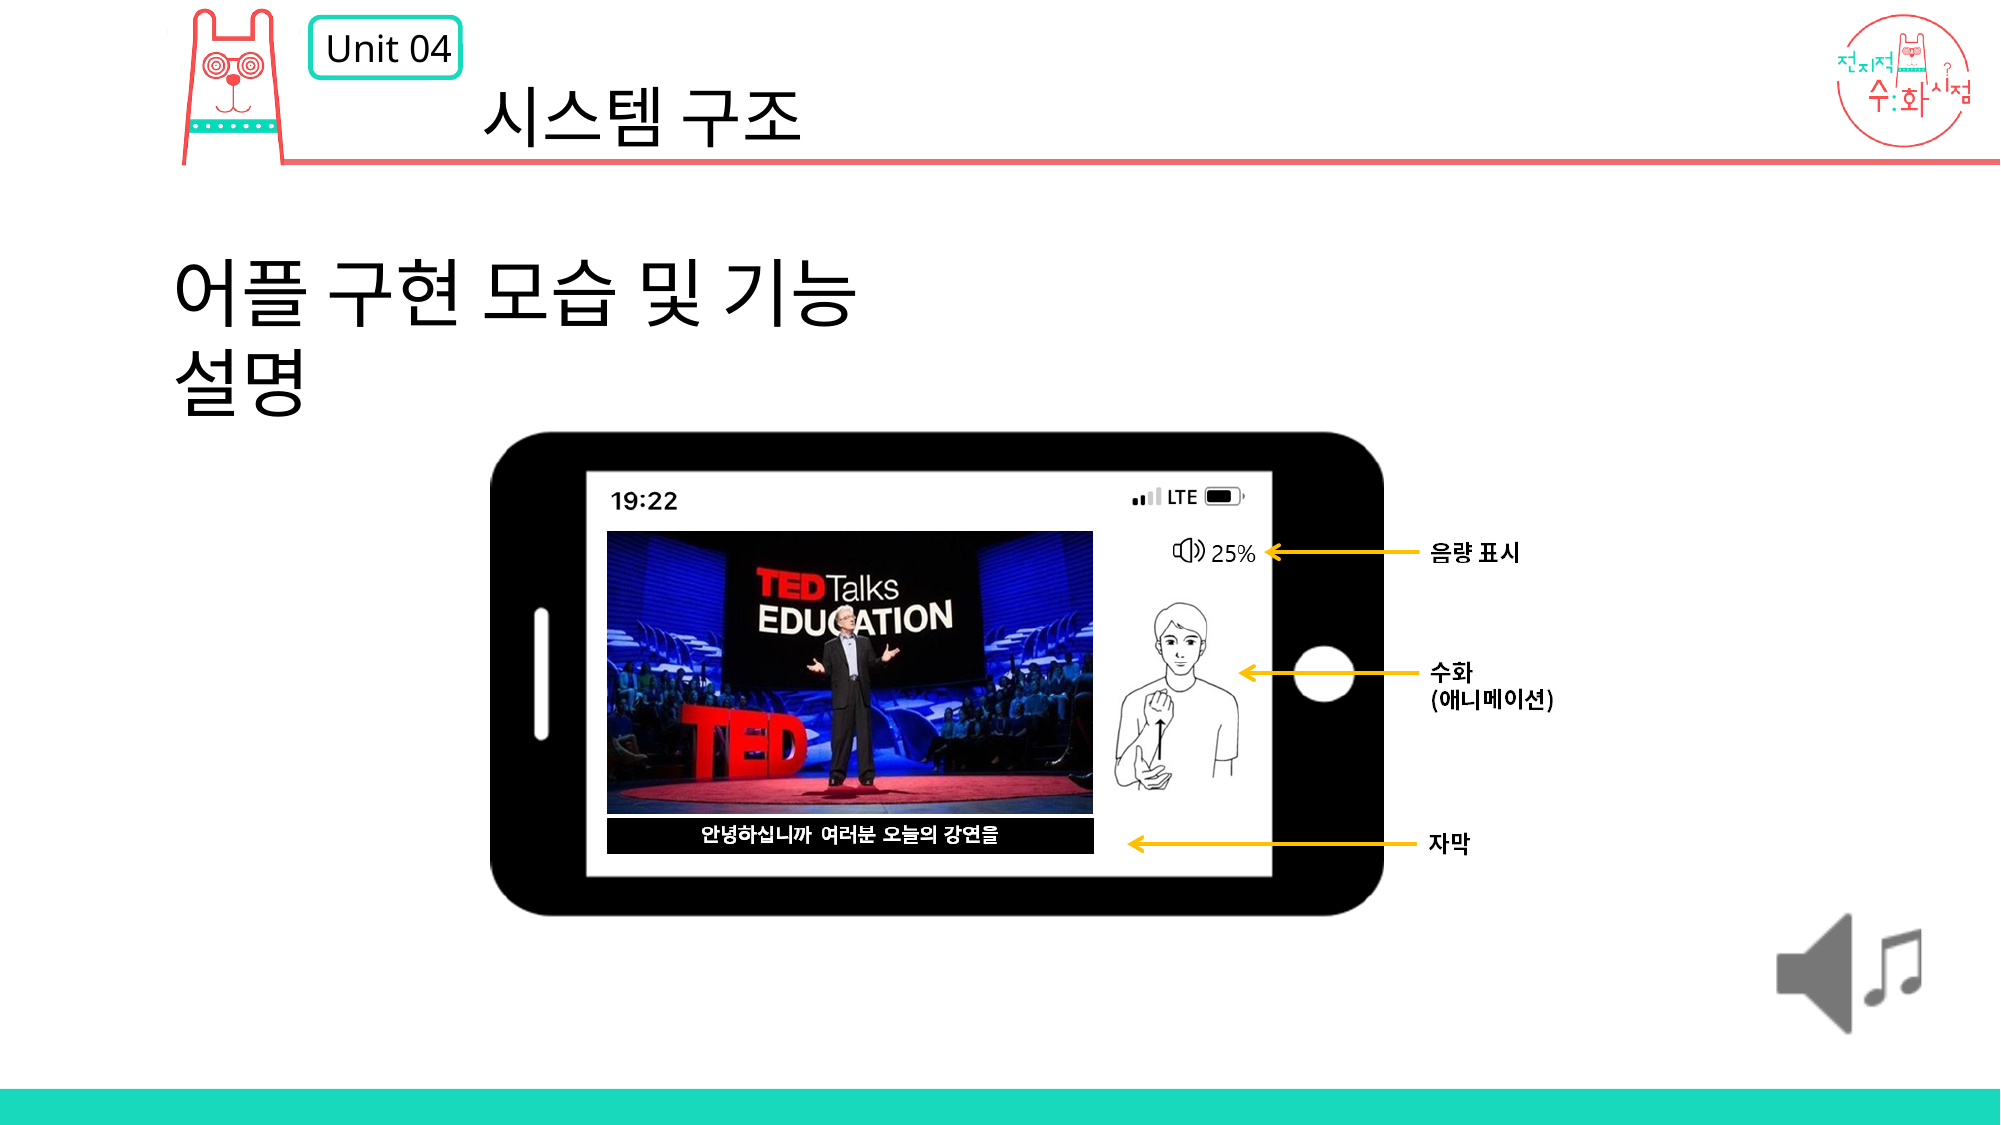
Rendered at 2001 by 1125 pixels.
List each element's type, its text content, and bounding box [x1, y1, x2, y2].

picture [1774, 899, 1926, 1051]
picture [156, 0, 312, 189]
text_box [0, 1088, 2000, 1125]
picture [1805, 0, 2000, 159]
text_box Unit 04 [316, 17, 484, 122]
text_box 시스템 구조 [466, 67, 853, 161]
text_box 어플 구현 모습 및 기능 설명 [157, 239, 986, 344]
picture [443, 420, 1584, 935]
text_box [316, 17, 461, 78]
